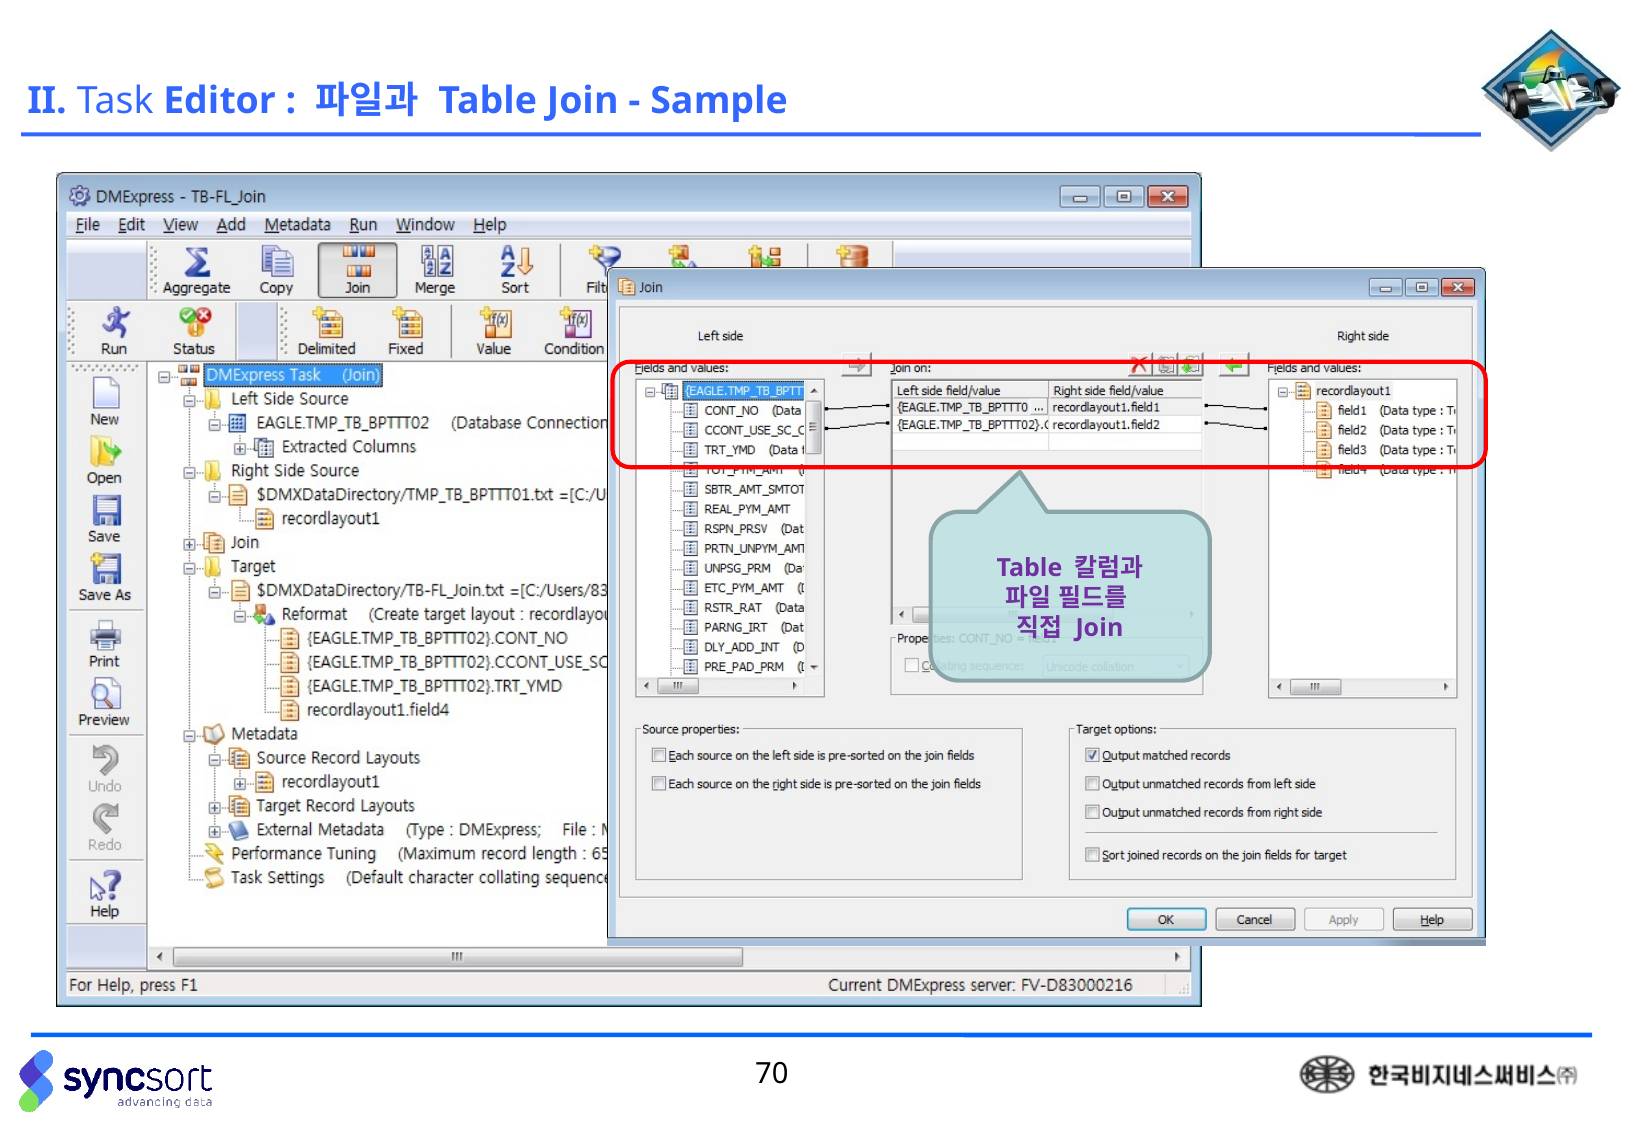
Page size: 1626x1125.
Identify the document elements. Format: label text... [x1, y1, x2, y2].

picture [56, 172, 1486, 1007]
picture [1481, 29, 1621, 153]
picture [1281, 1046, 1593, 1105]
picture [19, 1050, 212, 1112]
text_box II. Task Editor : 파일과 Table Join - Sample [12, 73, 1394, 124]
